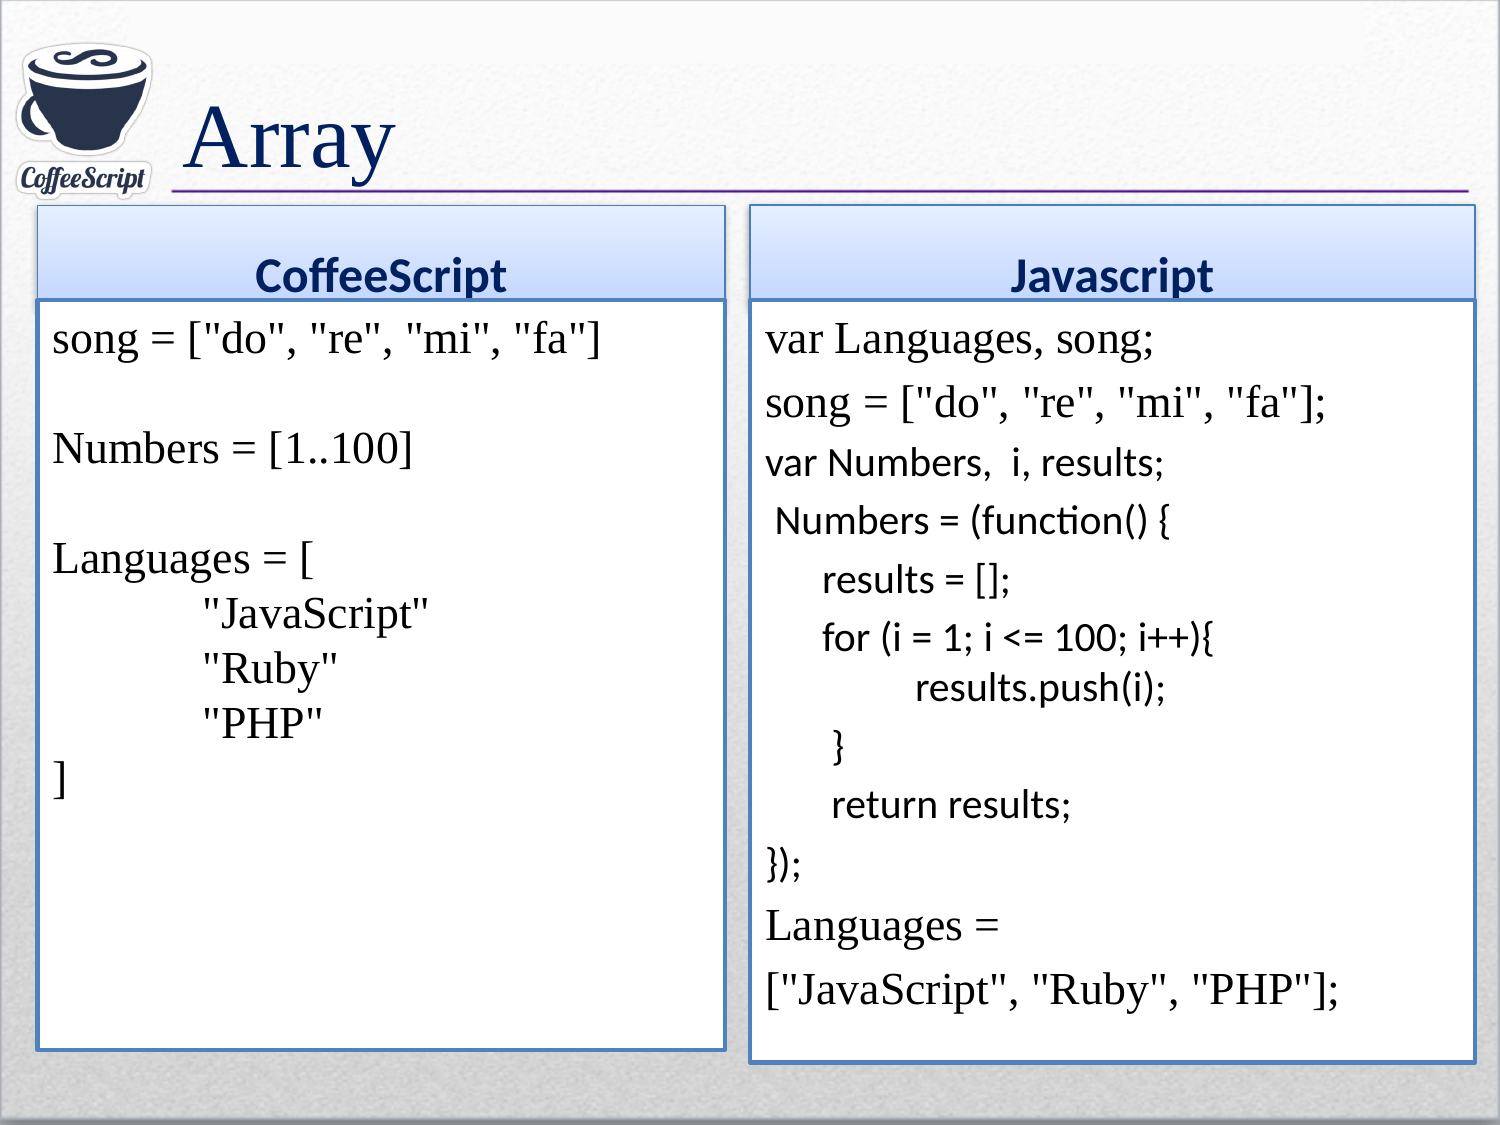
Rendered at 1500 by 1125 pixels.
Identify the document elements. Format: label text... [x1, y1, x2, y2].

list var Languages, song; song = ["do", "re", "mi", "fa"]; var Numbers, i, results; Numbers = (function() { results = []; for (i = 1; i <= 100; i++){ results.push(i); } return results; }); Languages = ["JavaScript", "Ruby", "PHP"]; [748, 298, 1477, 1065]
list Javascript [749, 204, 1476, 298]
list song = ["do", "re", "mi", "fa"] Numbers = [1..100] Languages = [ "JavaScript" "Ruby" "PHP" ] [35, 298, 727, 1052]
title Array [170, 37, 1450, 225]
list CoffeeScript [37, 205, 726, 298]
picture [0, 0, 1500, 1125]
